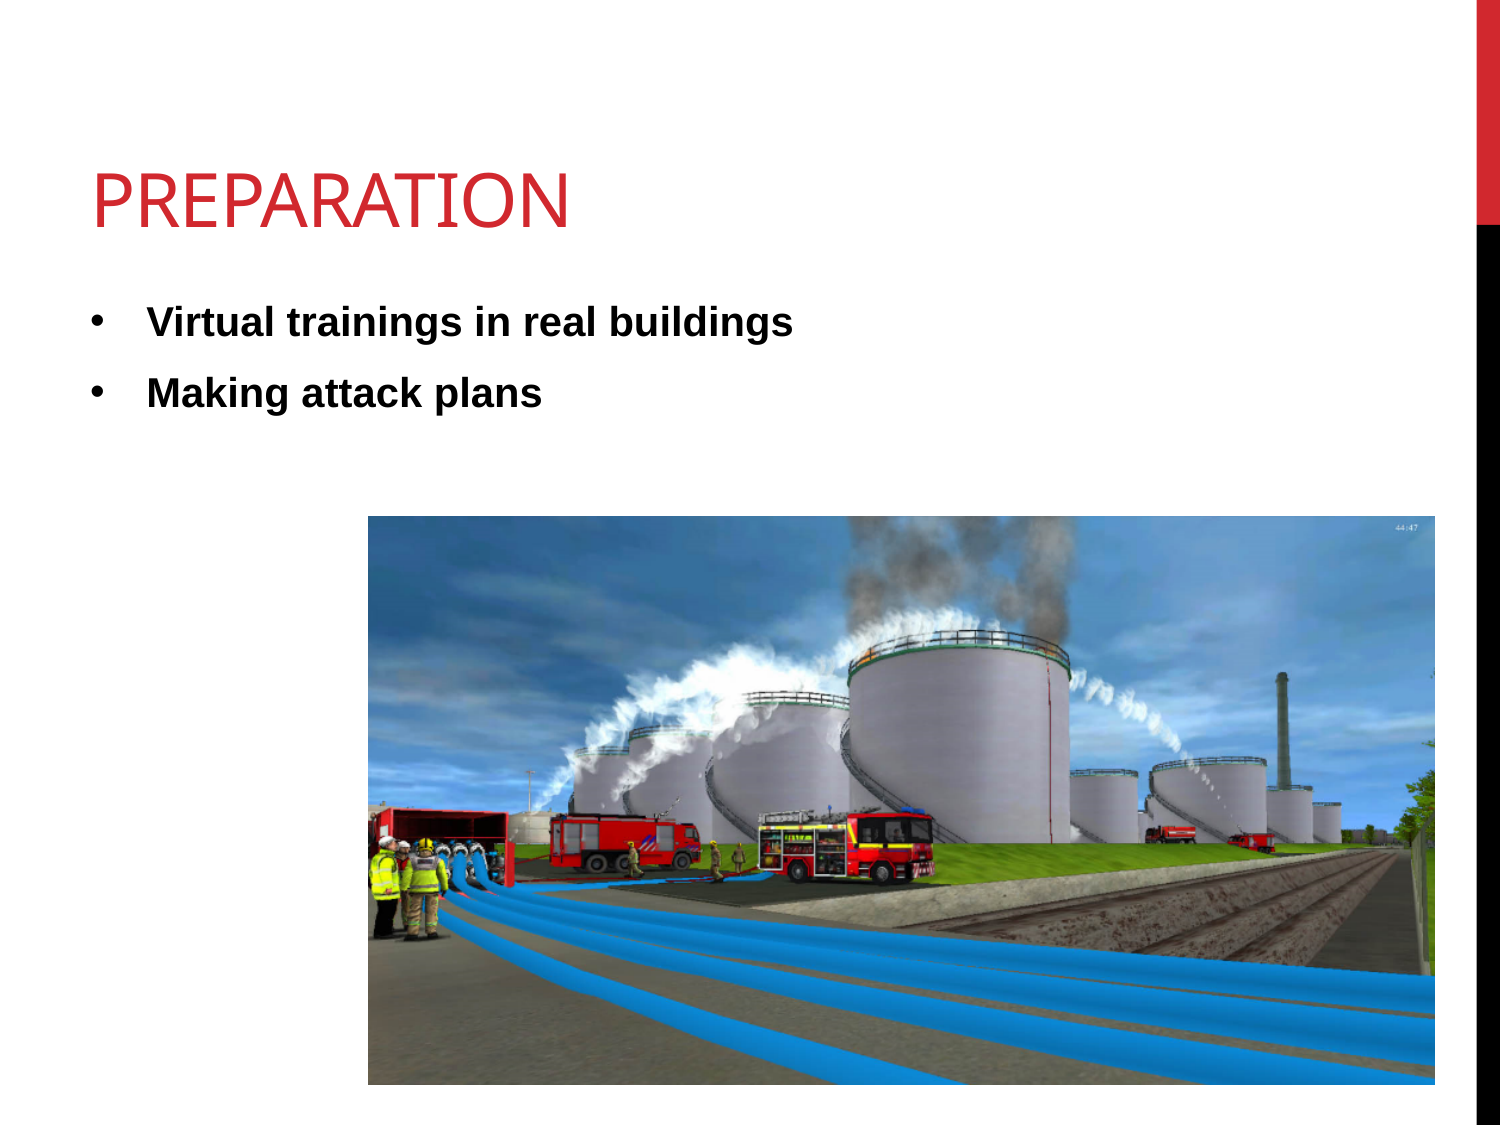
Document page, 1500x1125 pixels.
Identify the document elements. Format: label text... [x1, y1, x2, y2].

picture [367, 516, 1436, 1085]
title Preparation [75, 25, 1025, 250]
list Virtual trainings in real buildings Making attack plans [75, 287, 1325, 1005]
